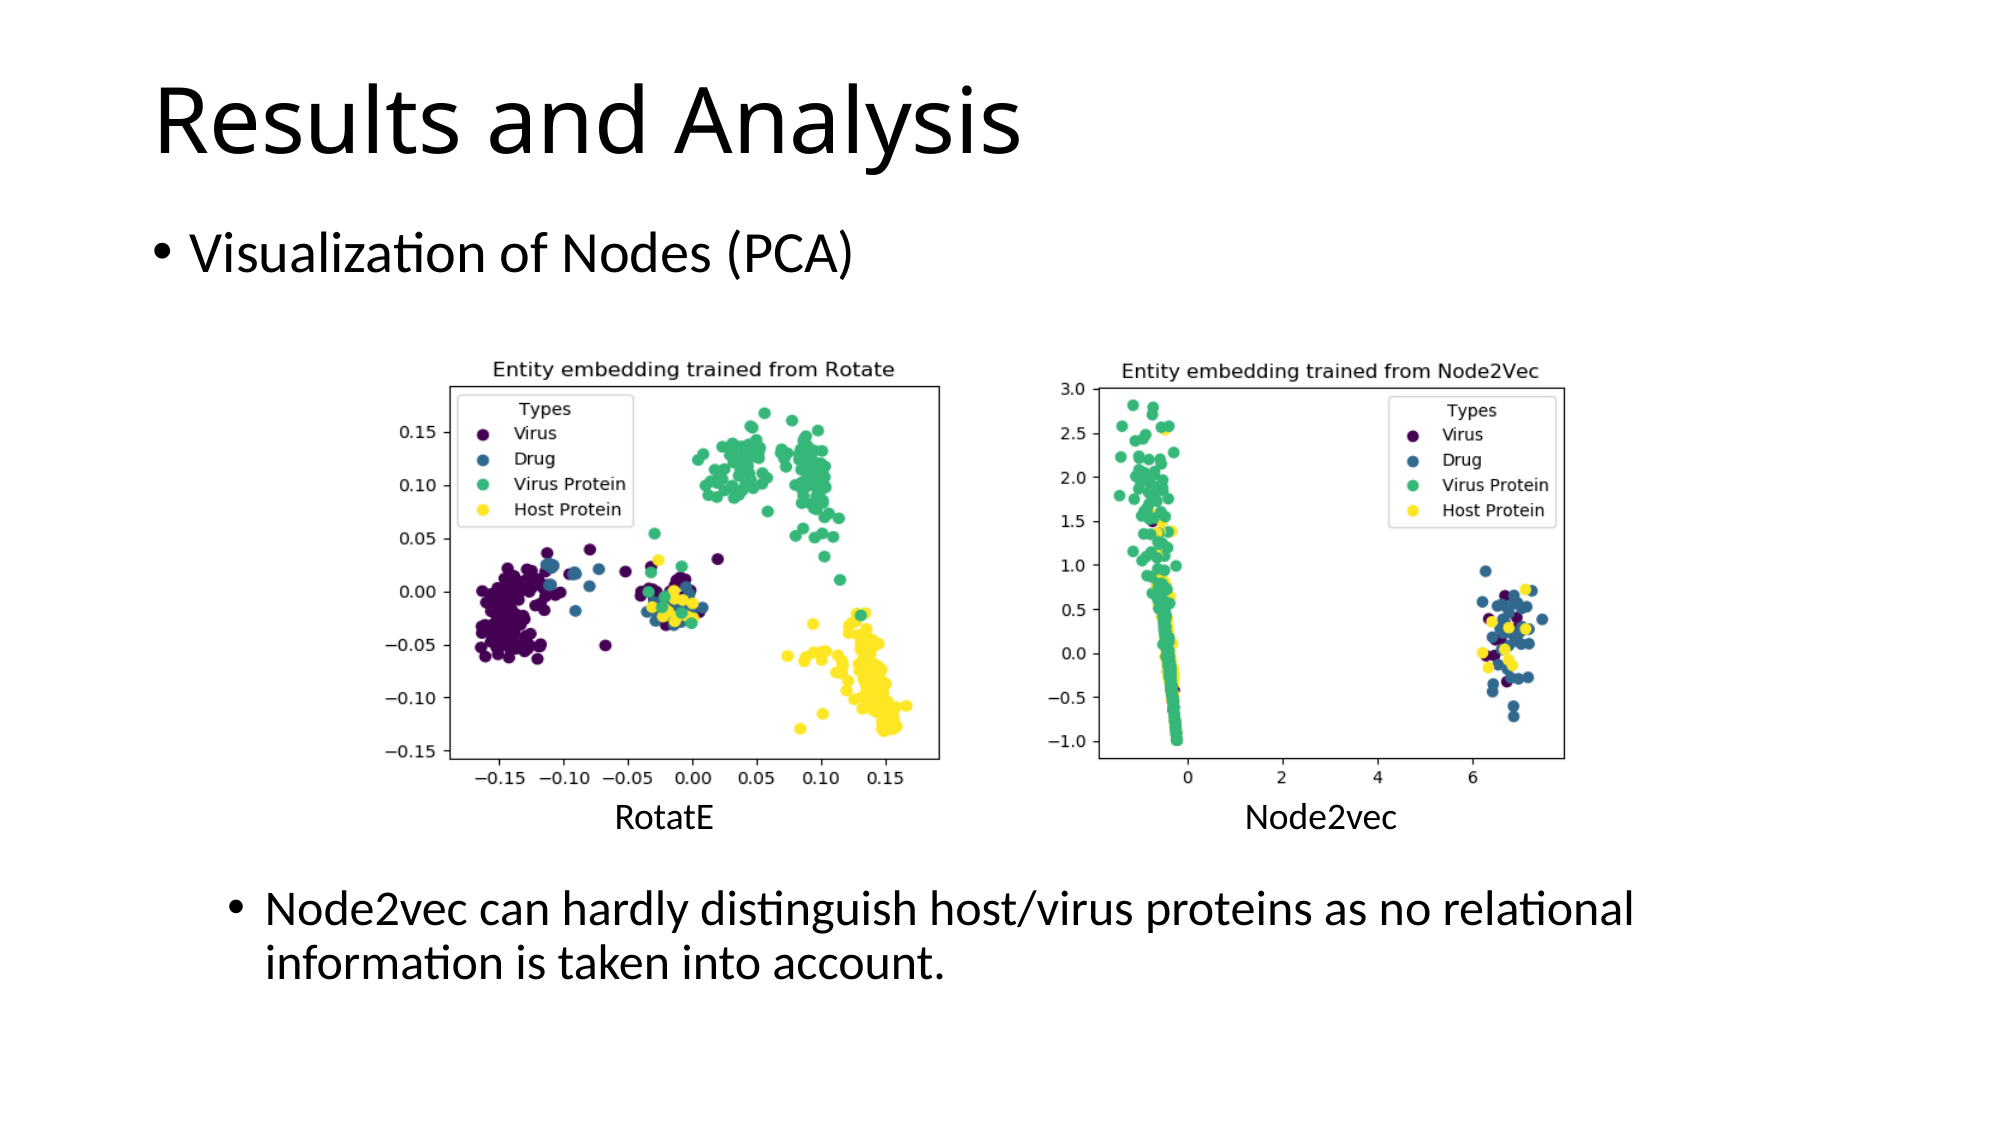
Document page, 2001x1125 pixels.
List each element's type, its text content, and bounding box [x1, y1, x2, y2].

picture [370, 328, 1002, 812]
list Visualization of Nodes (PCA) Node2vec can hardly distinguish host/virus proteins as no relational information is taken into account. [137, 214, 1863, 1014]
text_box Node2vec [1230, 811, 1426, 845]
text_box RotatE [599, 812, 773, 845]
picture [1023, 330, 1624, 811]
title Results and Analysis [137, 59, 1863, 189]
